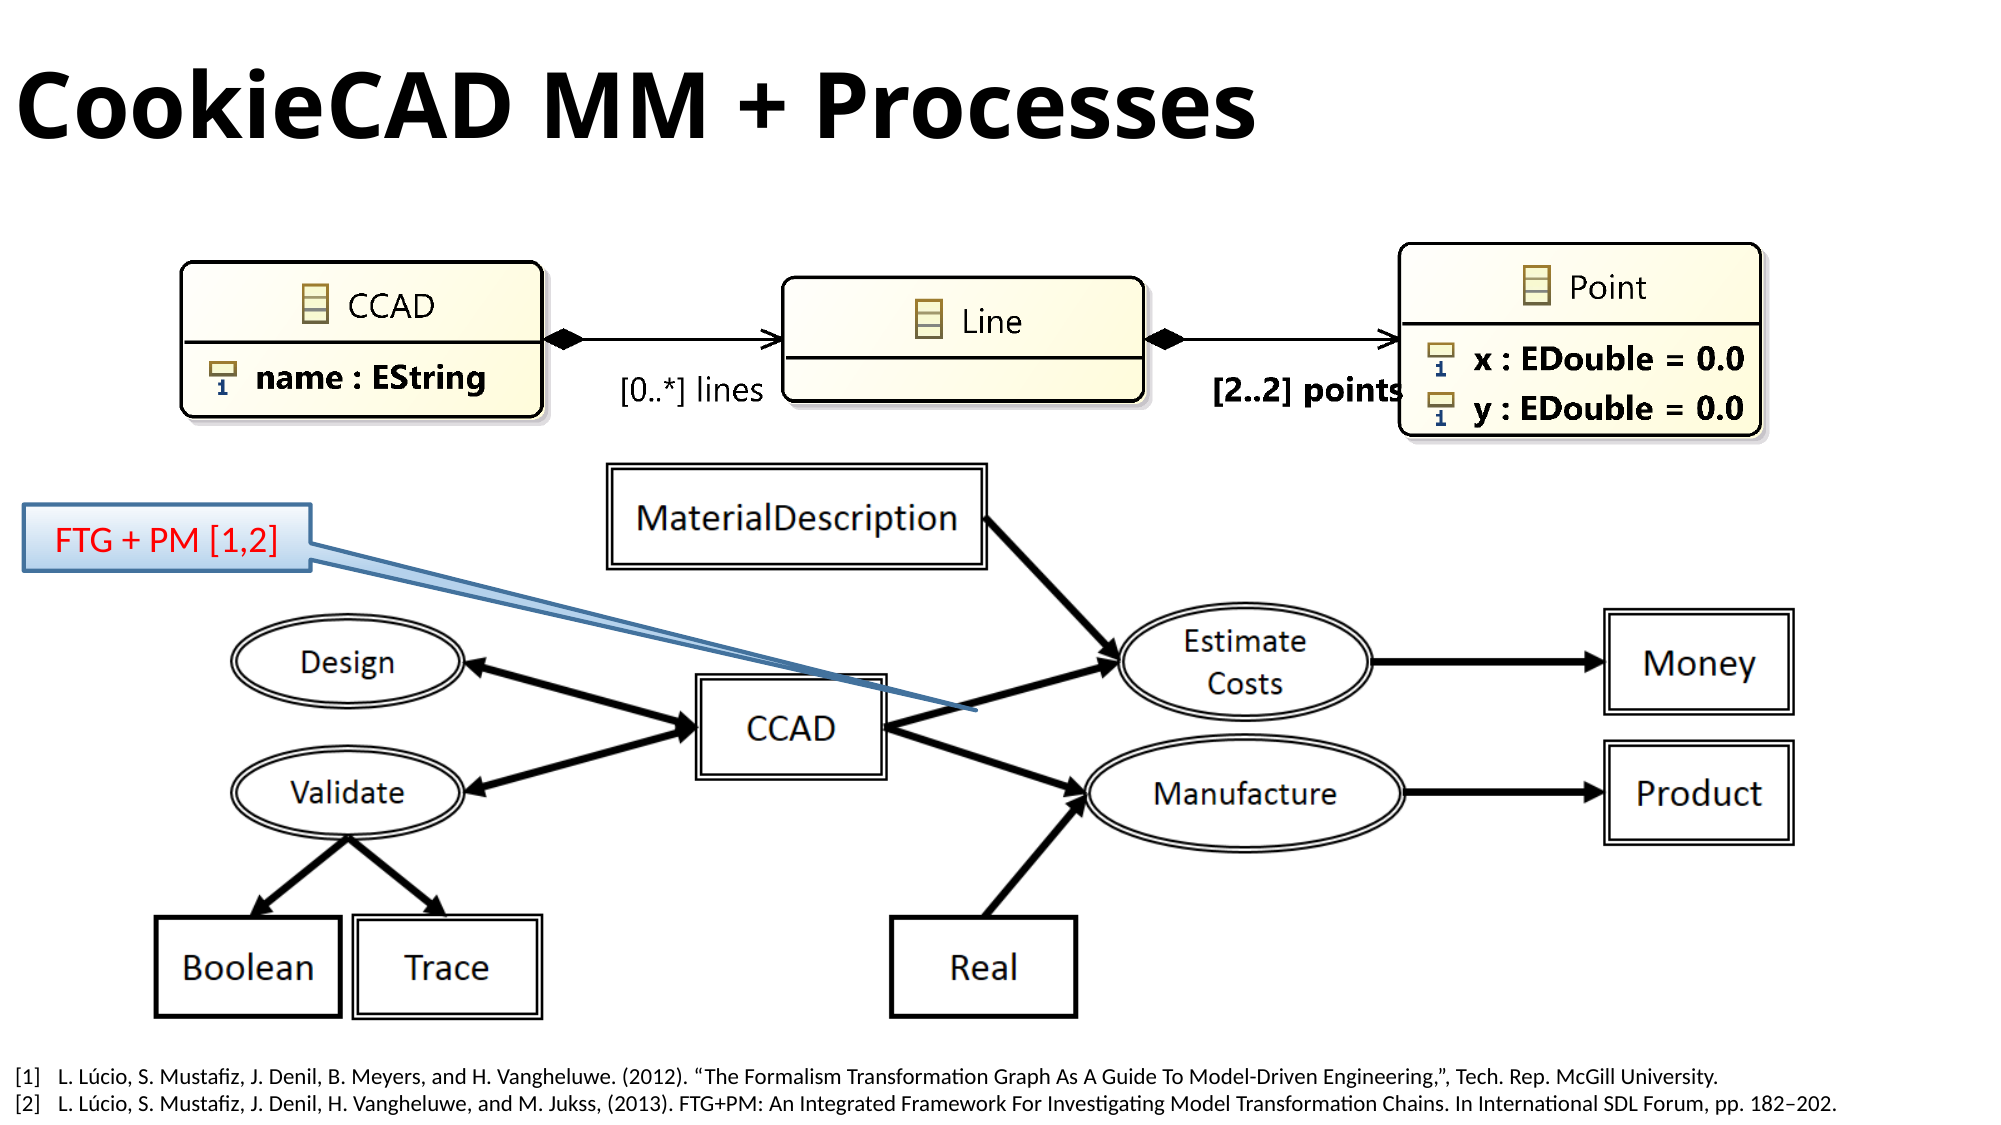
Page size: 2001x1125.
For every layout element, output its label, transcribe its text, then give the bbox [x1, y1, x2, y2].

text_box CookieCad MM + Processes [0, 0, 1861, 218]
picture [149, 212, 1800, 1025]
text_box Ftg + Pm [1,2] [21, 502, 145, 573]
text_box [1] L. Lúcio, S. Mustafiz, J. Denil, B. Meyers, and H. Vangheluwe. (2012). “The Formalism Transformation Graph As A Guide To Model-Driven Engineering,”, Tech. Rep. McGill University. [2] L. Lúcio, S. Mustafiz, J. Denil, H. Vangheluwe, and M. Jukss, (2013). FTG+PM: An Integrated Framework For Investigating Model Transformation Chains. In International SDL Forum, pp. 182–202. [0, 1054, 2000, 1124]
